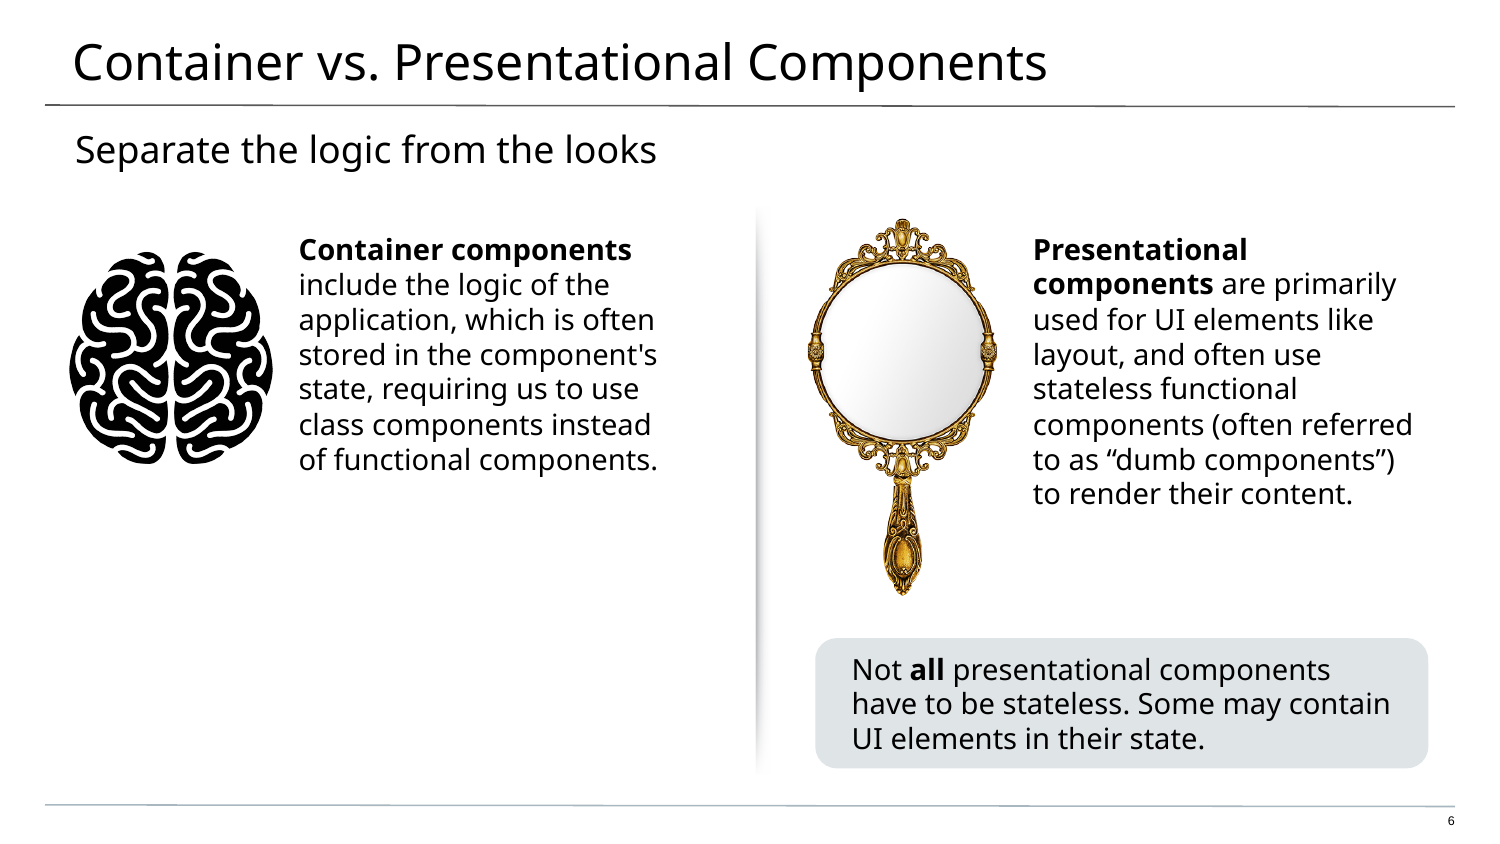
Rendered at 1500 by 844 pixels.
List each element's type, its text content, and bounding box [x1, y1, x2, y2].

list Presentational components are primarily used for UI elements like layout, and often use stateless functional components (often referred to as “dumb components”) to render their content. [957, 230, 1500, 805]
picture [45, 230, 284, 484]
text_box Not all presentational components have to be stateless. Some may contain UI elements in their state. [843, 638, 1429, 769]
slide_number 6 [1412, 813, 1455, 831]
subtitle Separate the logic from the looks [0, 110, 1500, 171]
list Container components include the logic of the application, which is often stored in the component's state, requiring us to use class components instead of functional components. [223, 231, 697, 692]
title Container vs. Presentational Components [0, 0, 1500, 88]
picture [702, 193, 1054, 796]
